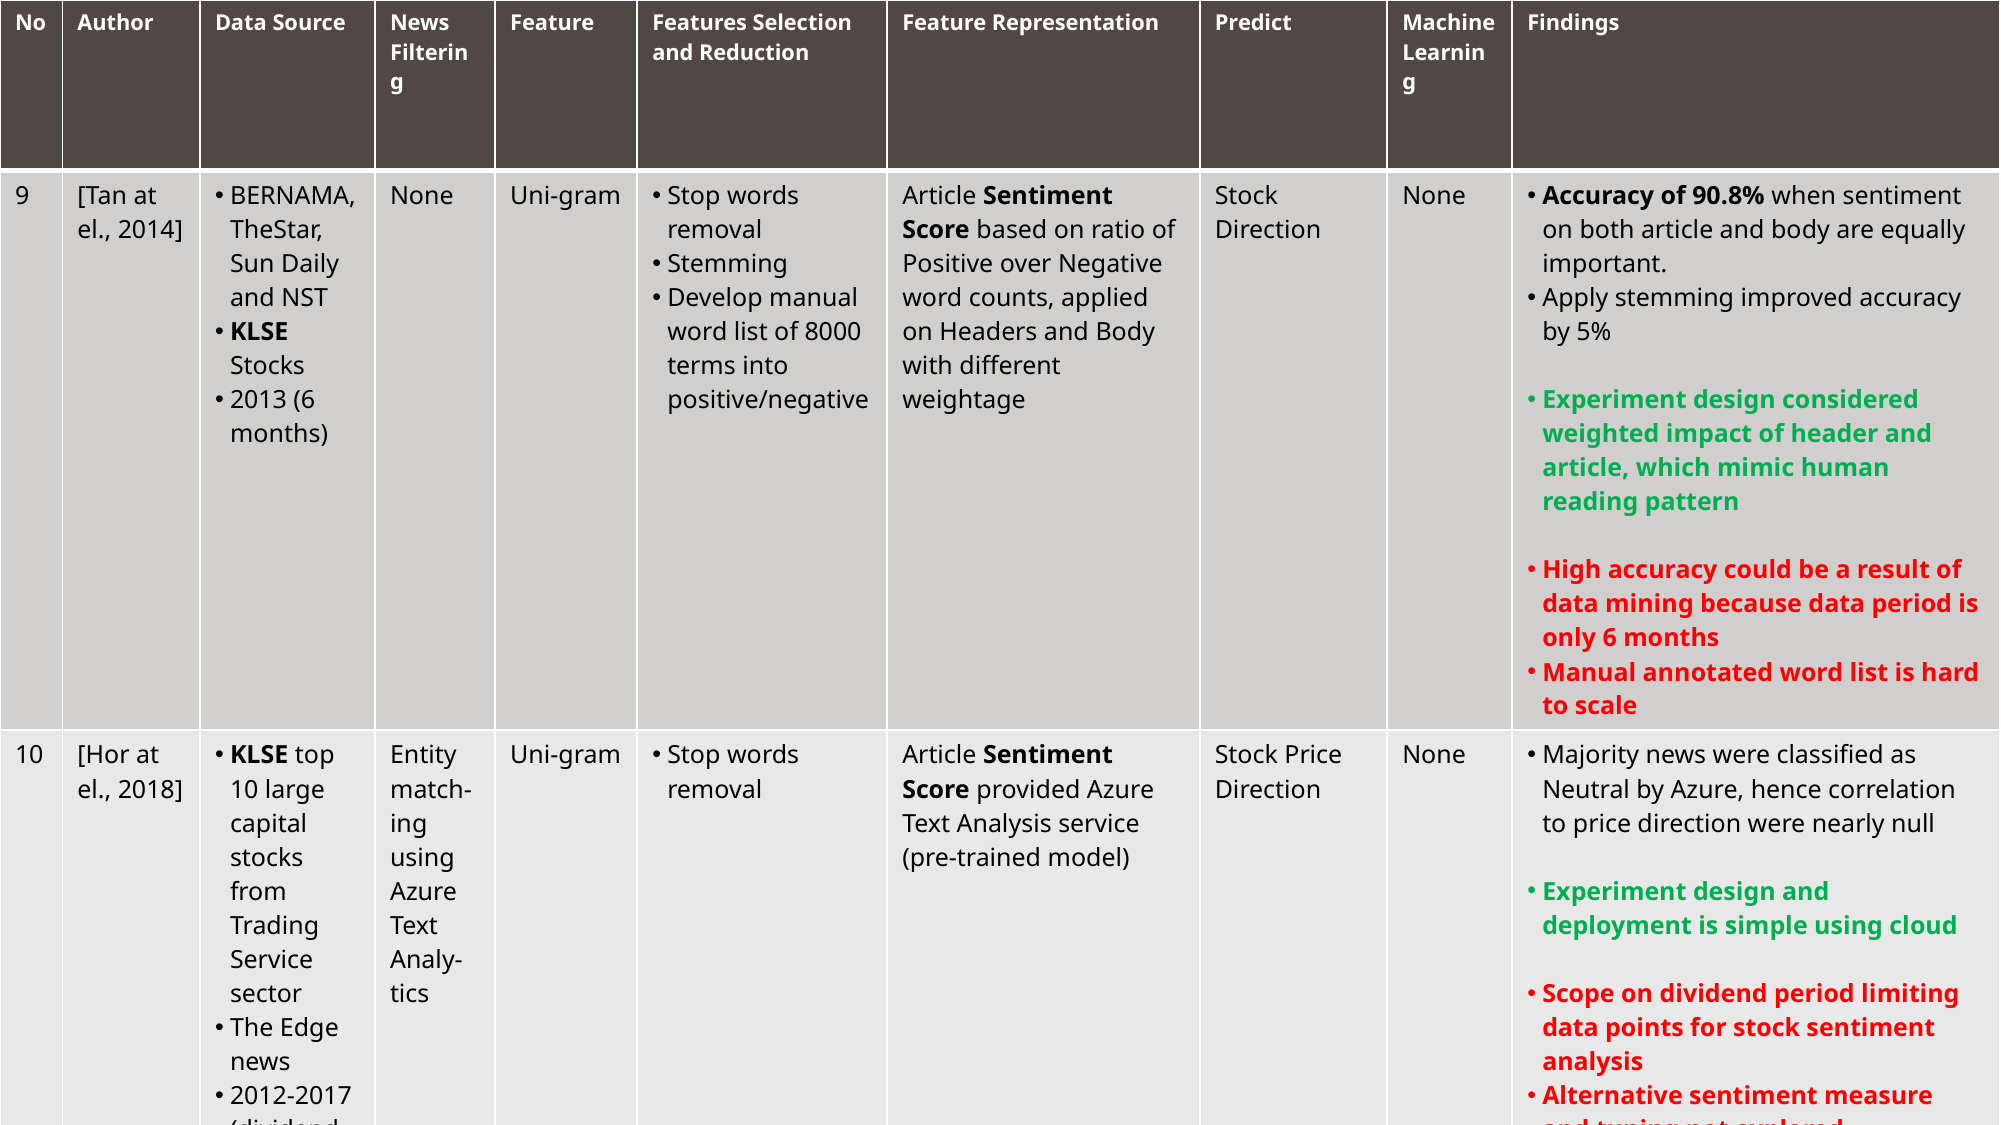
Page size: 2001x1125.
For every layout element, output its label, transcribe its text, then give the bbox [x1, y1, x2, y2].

table_cell None [376, 173, 494, 729]
table_cell Majority news were classified as Neutral by Azure, hence correlation to price direction were nearly null Experiment design and deployment is simple using cloud Scope on dividend period limiting data points for stock sentiment analysis Alternative sentiment measure and tuning not explored [1513, 731, 1999, 1125]
table_cell [Tan at el., 2014] [63, 173, 199, 729]
table_cell None [1388, 731, 1511, 1125]
table_cell None [1388, 173, 1511, 729]
table_header Author [63, 1, 199, 168]
table_header Data Source [201, 1, 374, 168]
table_cell Article Sentiment Score provided Azure Text Analysis service (pre-trained model) [888, 731, 1199, 1125]
table_cell Accuracy of 90.8% when sentiment on both article and body are equally important. Apply stemming improved accuracy by 5% Experiment design considered weighted impact of header and article, which mimic human reading pattern High accuracy could be a result of data mining because data period is only 6 months Manual annotated word list is hard to scale [1513, 173, 1999, 729]
table_header Machine Learning [1388, 1, 1511, 168]
table_header No [1, 1, 62, 168]
table_cell 10 [1, 731, 62, 1125]
table_cell Entity match-ing using Azure Text Analy-tics [376, 731, 494, 1125]
table_cell Stop words removal [638, 731, 886, 1125]
table_cell BERNAMA, TheStar, Sun Daily and NST KLSE Stocks 2013 (6 months) [201, 173, 374, 729]
table_cell Stop words removal Stemming Develop manual word list of 8000 terms into positive/negative [638, 173, 886, 729]
table_cell Uni-gram [496, 731, 636, 1125]
table_header Feature [496, 1, 636, 168]
table_cell KLSE top 10 large capital stocks from Trading Service sector The Edge news 2012-2017 (dividend periods only) [201, 731, 374, 1125]
table_cell [Hor at el., 2018] [63, 731, 199, 1125]
table_header Features Selection and Reduction [638, 1, 886, 168]
table_cell Article Sentiment Score based on ratio of Positive over Negative word counts, applied on Headers and Body with different weightage [888, 173, 1199, 729]
table_cell Stock Price Direction [1201, 731, 1386, 1125]
table_header News Filtering [376, 1, 494, 168]
table_cell Uni-gram [496, 173, 636, 729]
table_header Findings [1513, 1, 1999, 168]
table_cell Stock Direction [1201, 173, 1386, 729]
table_header Feature Representation [888, 1, 1199, 168]
table_cell 9 [1, 173, 62, 729]
table_header Predict [1201, 1, 1386, 168]
